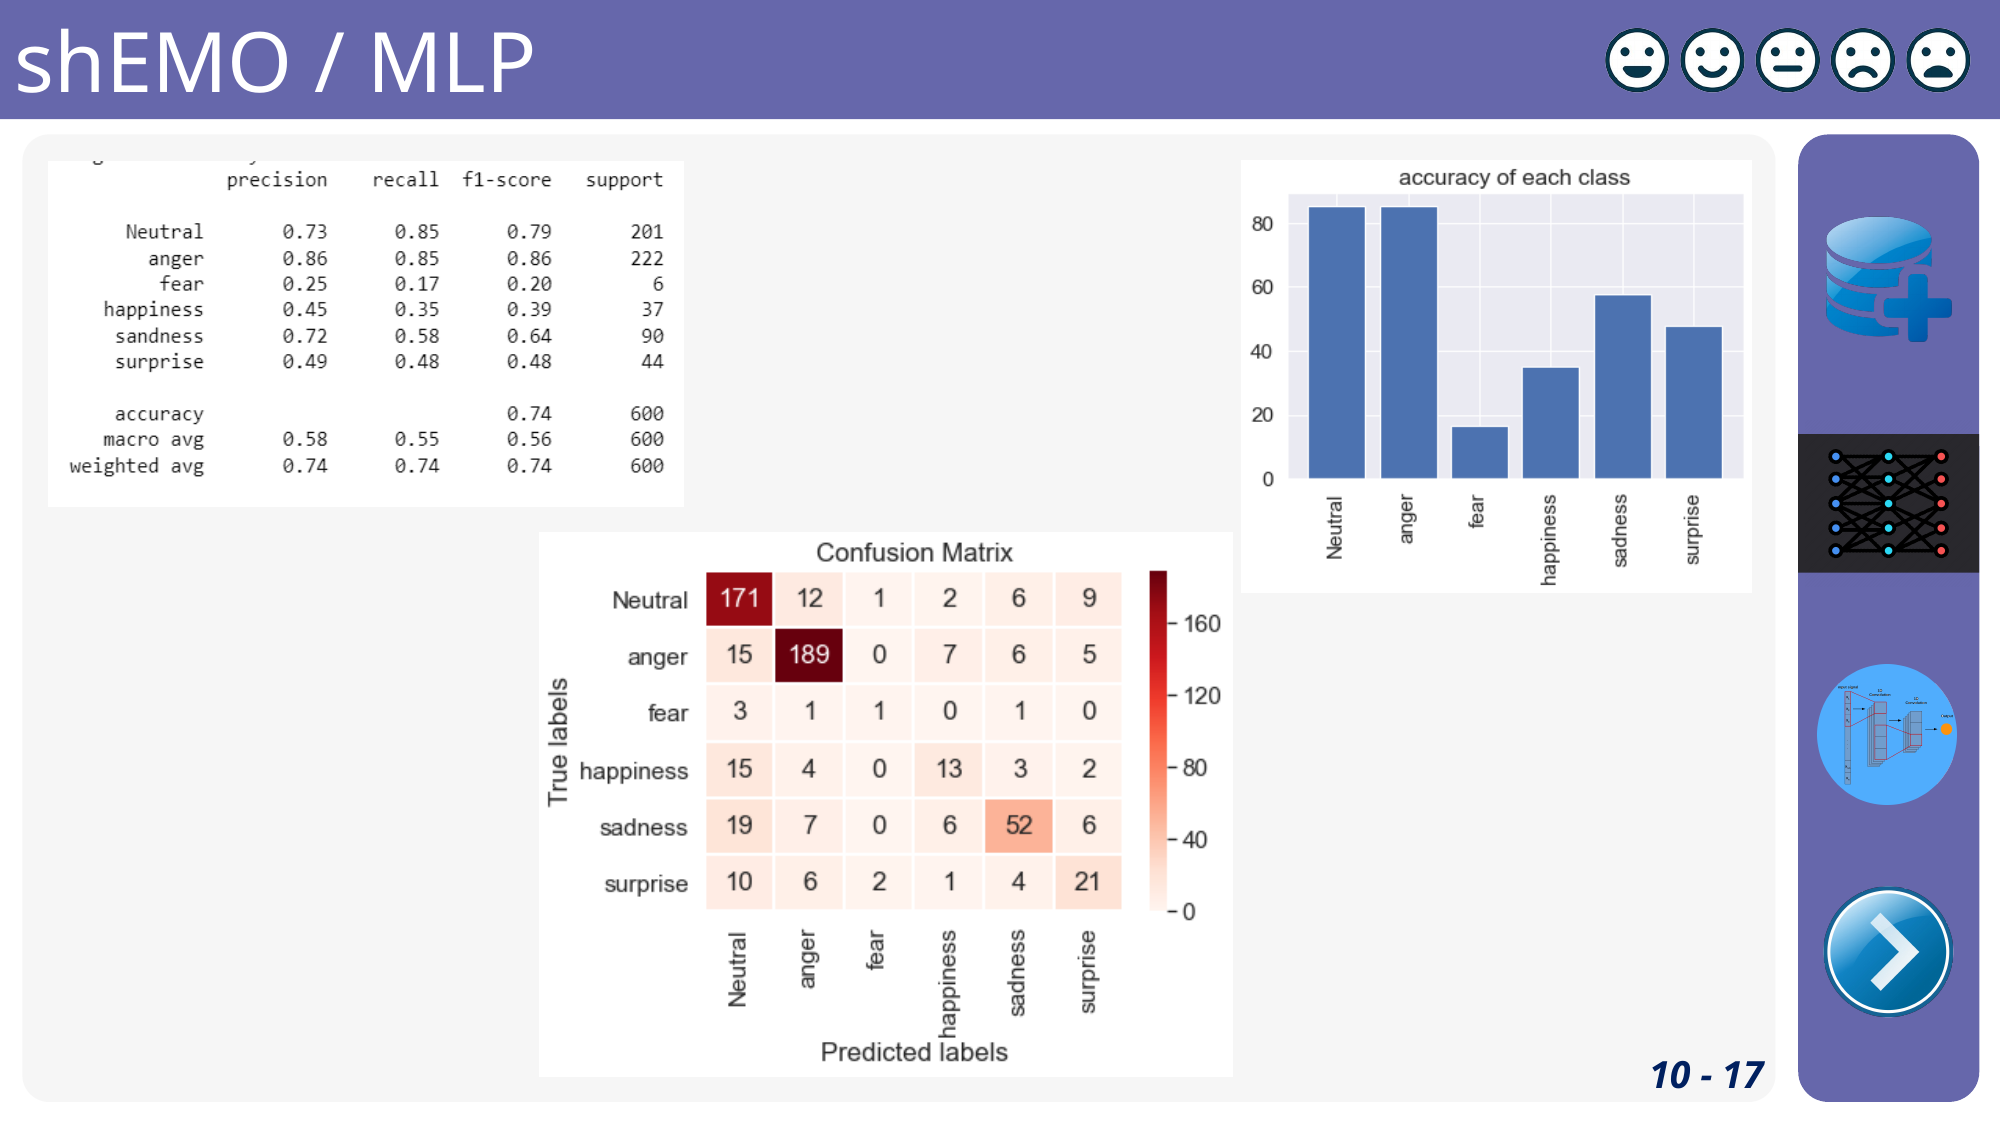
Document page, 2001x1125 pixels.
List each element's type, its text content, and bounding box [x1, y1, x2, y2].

picture [539, 532, 1233, 1077]
picture [1574, 22, 2000, 97]
text_box [1972, 433, 1980, 574]
picture [1816, 664, 1957, 805]
picture [1241, 160, 1752, 593]
text_box [21, 133, 1777, 1104]
picture [1826, 216, 1952, 342]
text_box [1797, 133, 1981, 1103]
picture [48, 161, 684, 507]
text_box 10 - 17 [1634, 1043, 1845, 1104]
picture [1805, 420, 1972, 587]
text_box [1797, 433, 1805, 574]
picture [1821, 882, 1957, 1019]
text_box shEMO / MLP [0, 0, 2000, 120]
